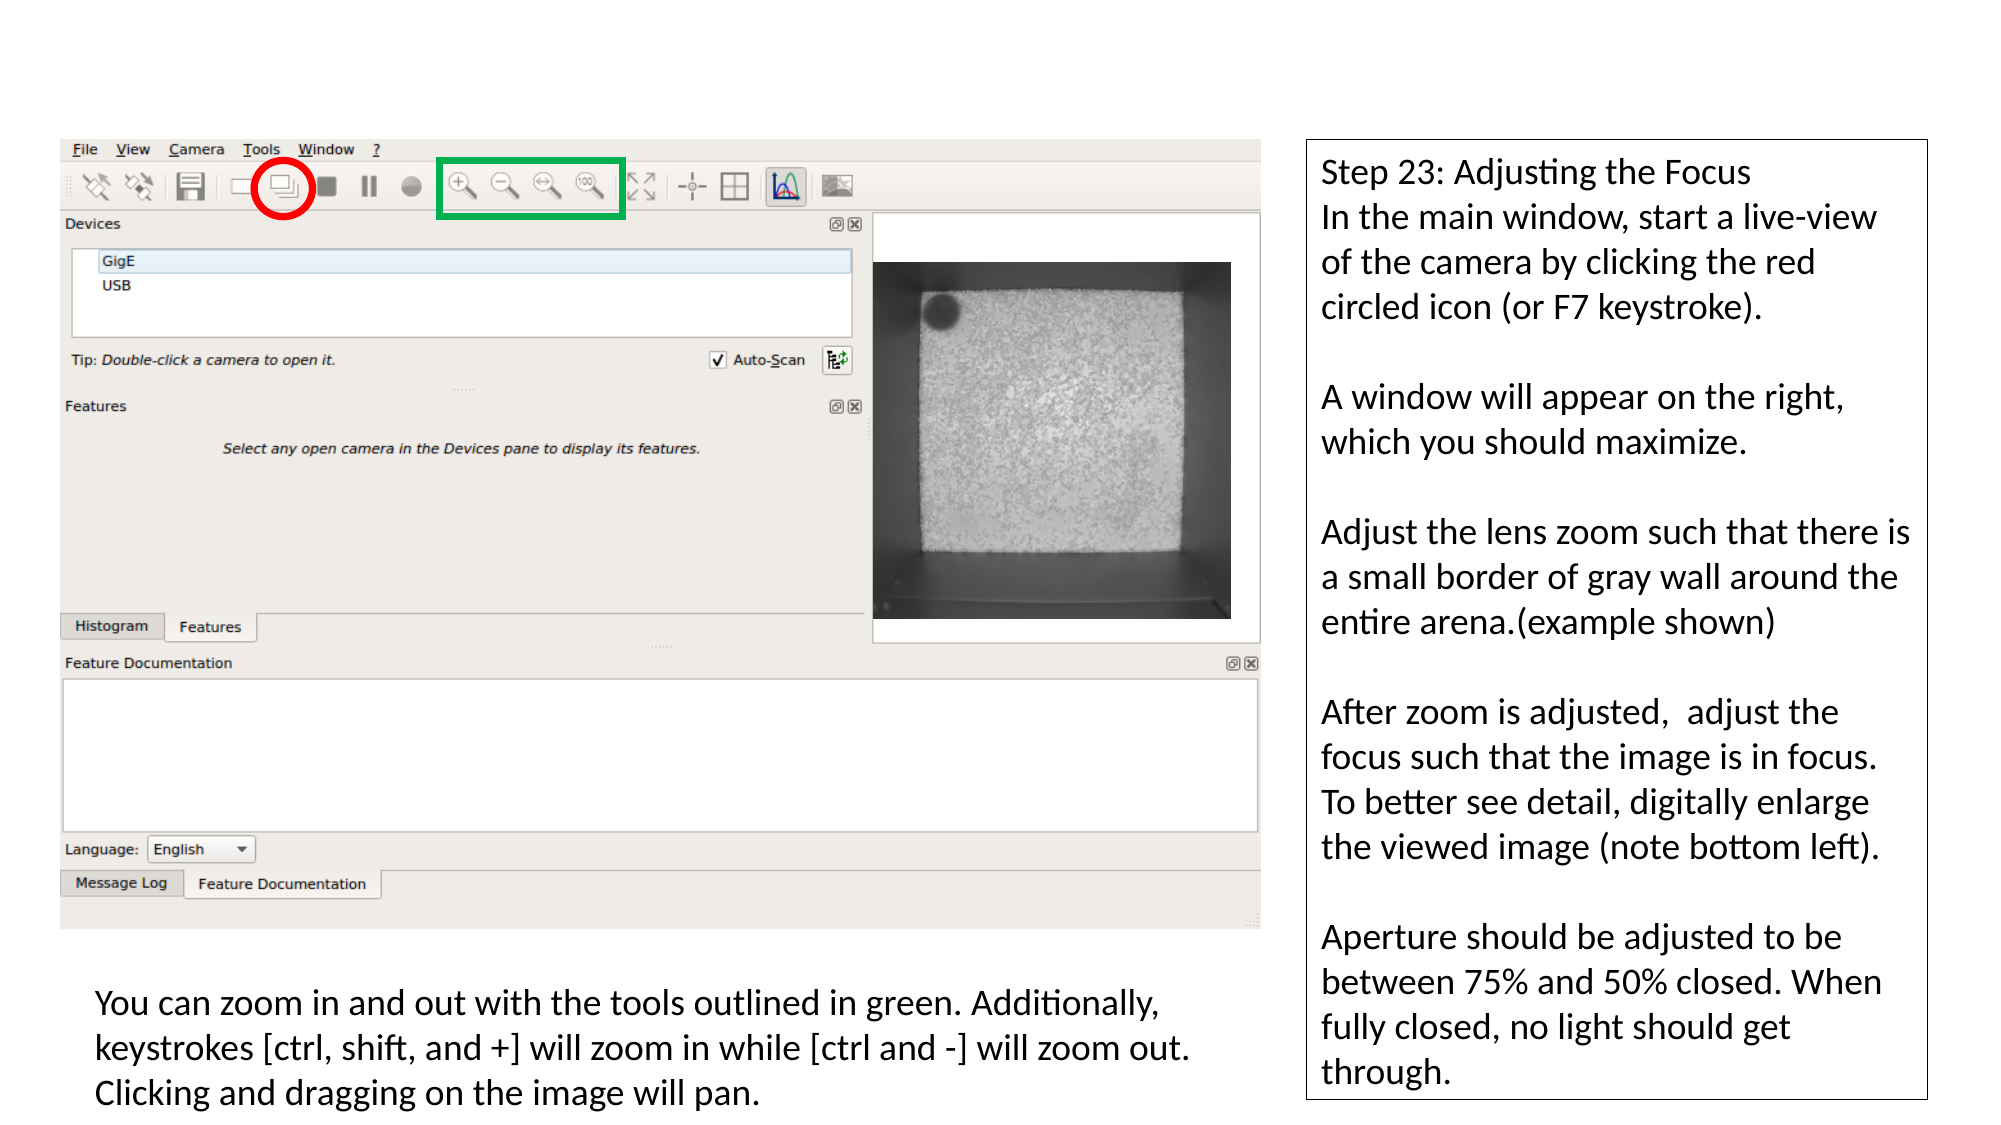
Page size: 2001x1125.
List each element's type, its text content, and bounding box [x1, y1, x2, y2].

text_box Step 23: Adjusting the Focus In the main window, start a live-view of the camera by clicking the red circled icon (or F7 keystroke). A window will appear on the right, which you should maximize. Adjust the lens zoom such that there is a small border of gray wall around the entire arena.(example shown) After zoom is adjusted, adjust the focus such that the image is in focus. To better see detail, digitally enlarge the viewed image (note bottom left). Aperture should be adjusted to be between 75% and 50% closed. When fully closed, no light should get through. [1306, 139, 1928, 1100]
text_box You can zoom in and out with the tools outlined in green. Additionally, keystrokes [ctrl, shift, and +] will zoom in while [ctrl and -] will zoom out. Clicking and dragging on the image will pan. [79, 970, 1307, 1121]
picture [60, 139, 1261, 929]
